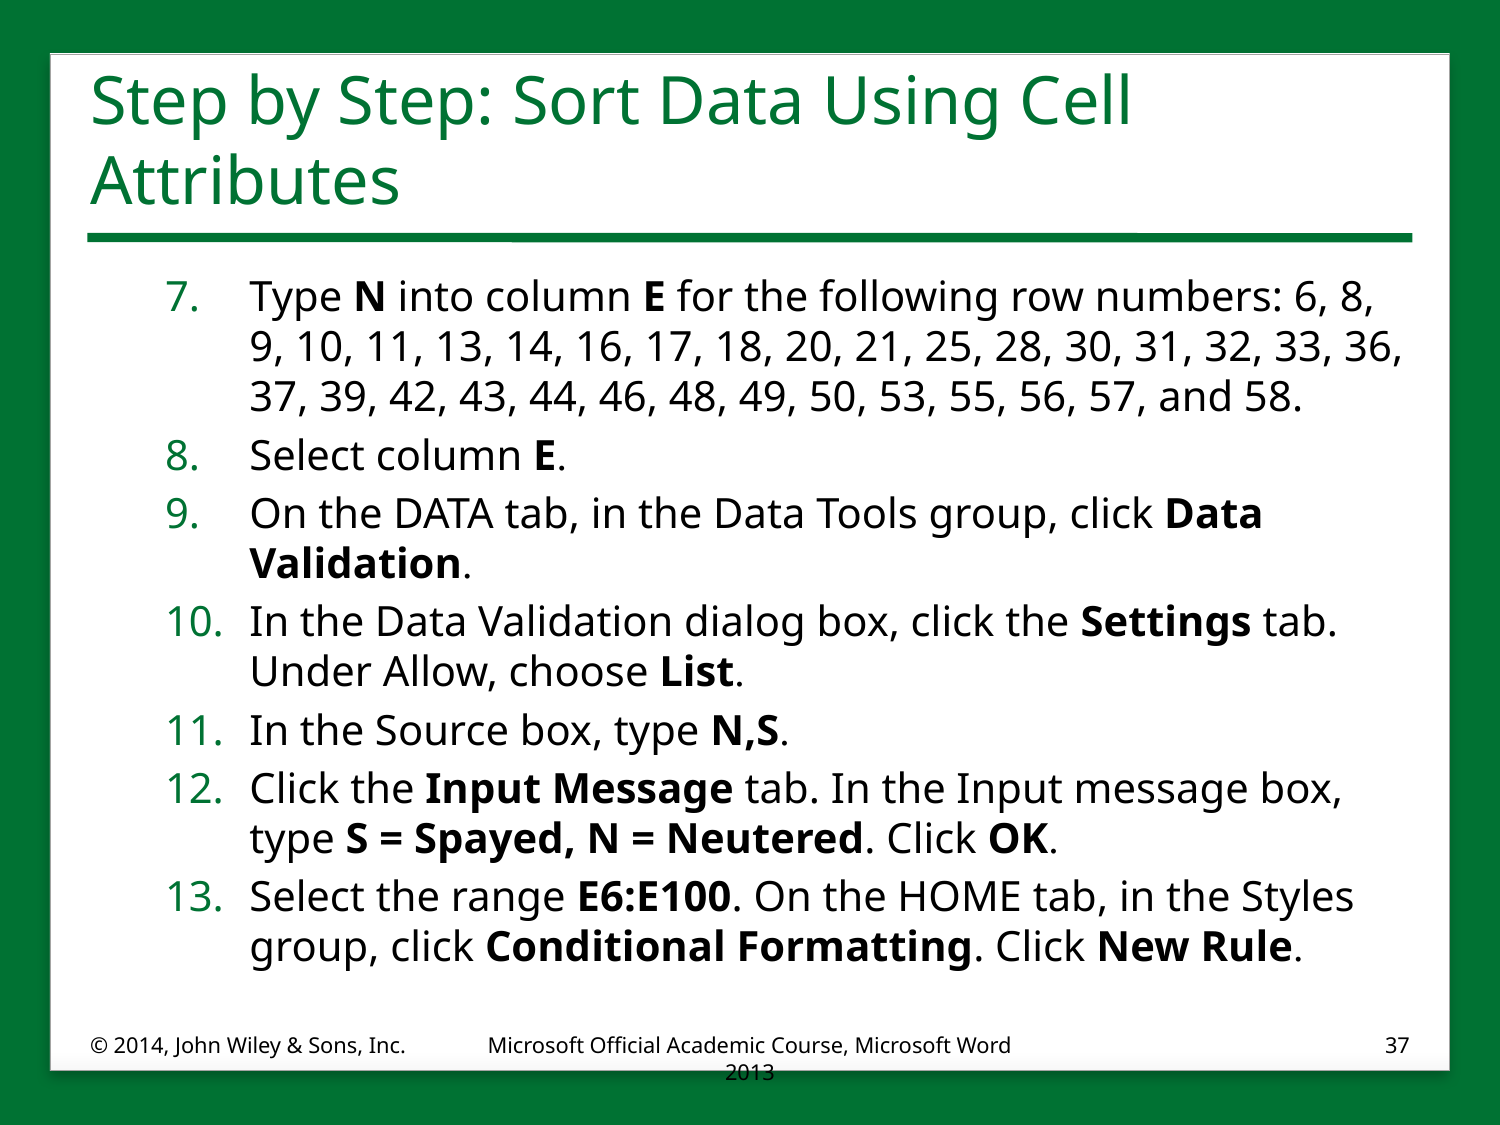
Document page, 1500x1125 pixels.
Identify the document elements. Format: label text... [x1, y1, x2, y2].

slide_number © 2014, John Wiley & Sons, Inc. [74, 1024, 426, 1103]
slide_number 37 [1074, 1024, 1426, 1103]
footer Microsoft Official Academic Course, Microsoft Word 2013 [449, 1024, 1051, 1103]
title Step by Step: Sort Data Using Cell Attributes [74, 74, 1426, 226]
list Type N into column E for the following row numbers: 6, 8, 9, 10, 11, 13, 14, 16, 17, 18, 20, 21, 25, 28, 30, 31, 32, 33, 36, 37, 39, 42, 43, 44, 46, 48, 49, 50, 53, 55, 56, 57, and 58. Select column E. On the DATA tab, in the Data Tools group, click Data Validation. In the Data Validation dialog box, click the Settings tab. Under Allow, choose List. In the Source box, type N,S. Click the Input Message tab. In the Input message box, type S = Spayed, N = Neutered. Click OK. Select the range E6:E100. On the HOME tab, in the Styles group, click Conditional Formatting. Click New Rule. [75, 262, 1425, 1063]
